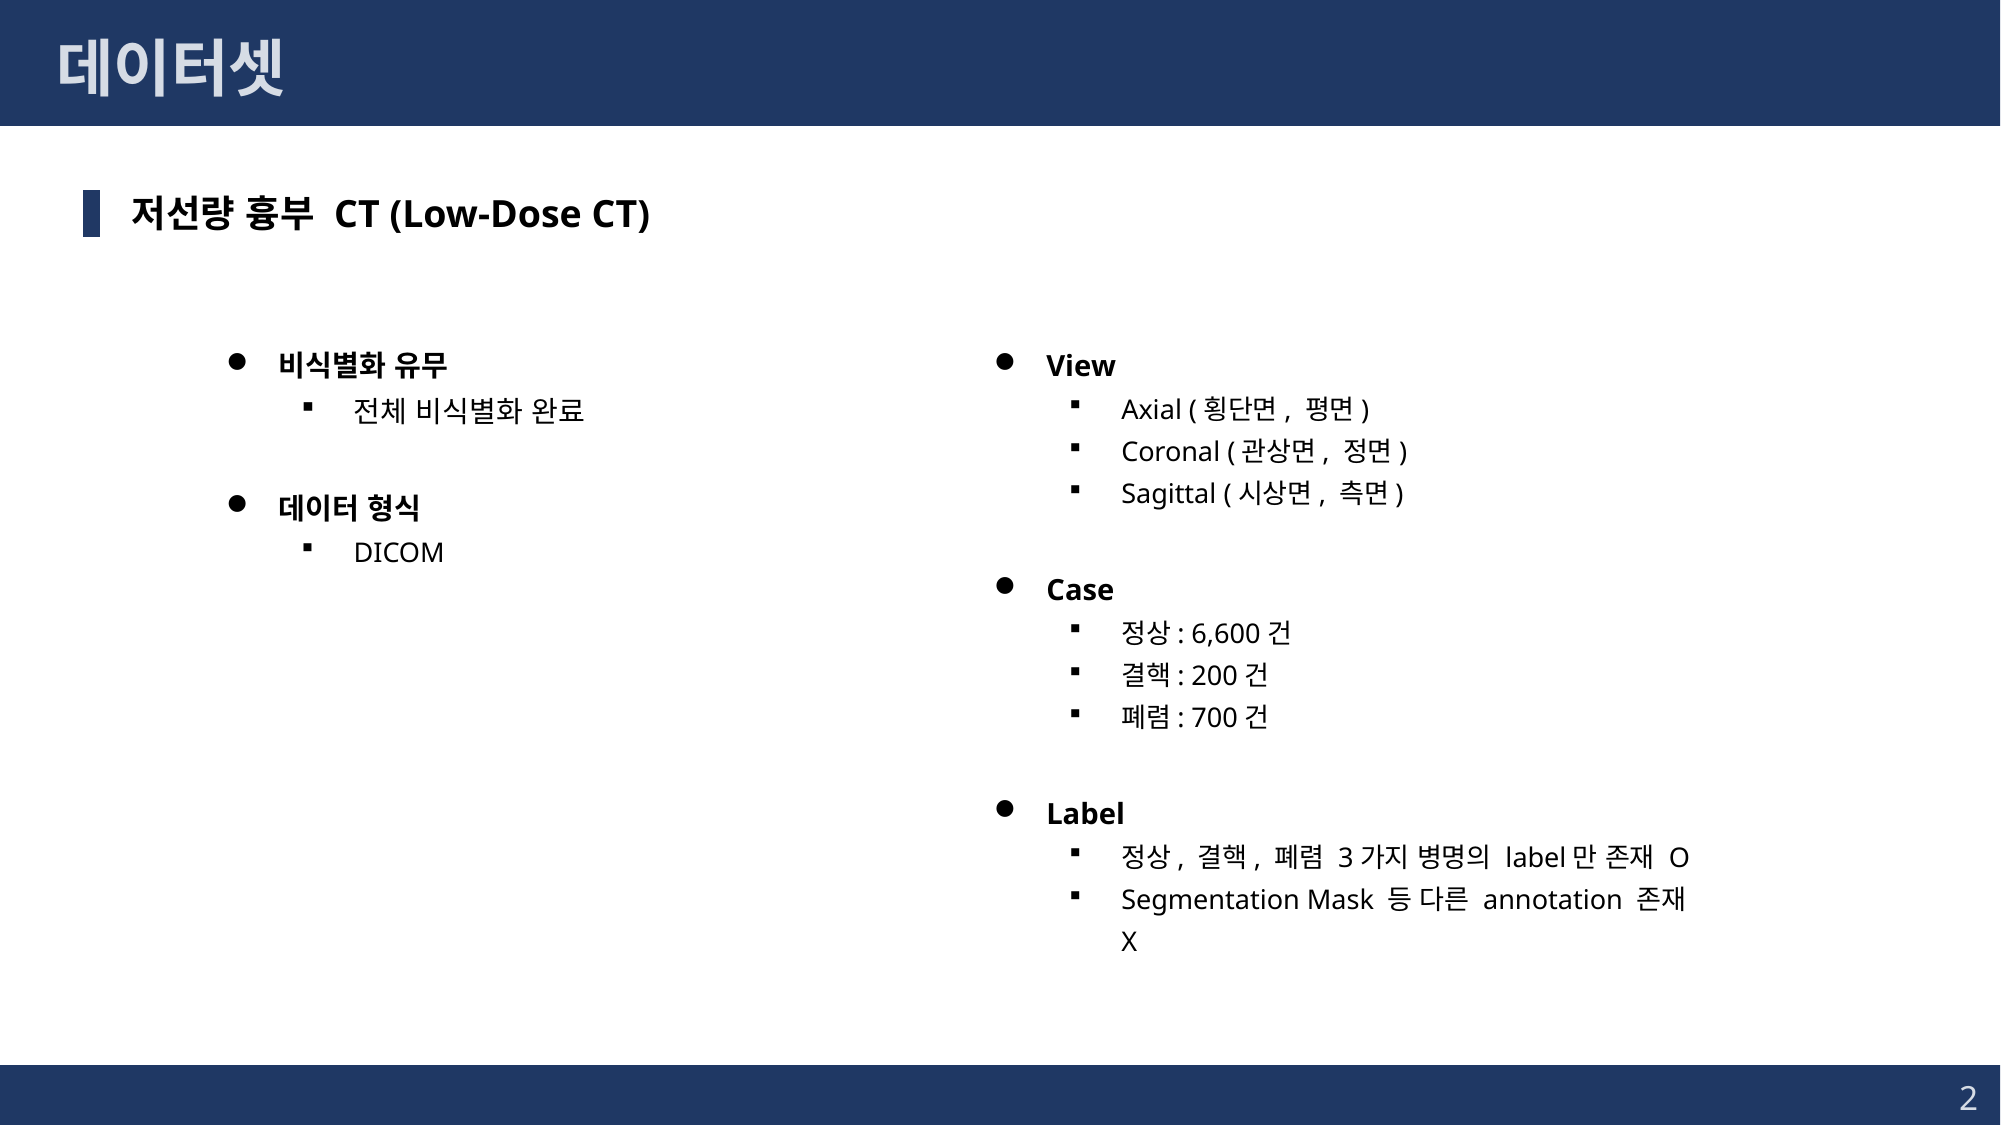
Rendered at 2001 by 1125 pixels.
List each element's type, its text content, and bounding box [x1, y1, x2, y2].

text_box 저선량 흉부 CT (Low-Dose CT) [99, 175, 1394, 251]
text_box [84, 190, 99, 236]
text_box 비식별화 유무 전체 비식별화 완료 데이터 형식 DICOM [188, 329, 956, 575]
text_box 데이터셋 [12, 0, 1988, 112]
slide_number 2 [1543, 1069, 1994, 1125]
text_box View Axial (횡단면, 평면) Coronal (관상면, 정면) Sagittal (시상면, 측면) Case 정상: 6,600건 결핵: 200건 폐렴: 700건 Label 정상, 결핵, 폐렴 3가지 병명의 label만 존재 O Segmentation Mask 등 다른 annotation 존재 X [956, 329, 1725, 1017]
